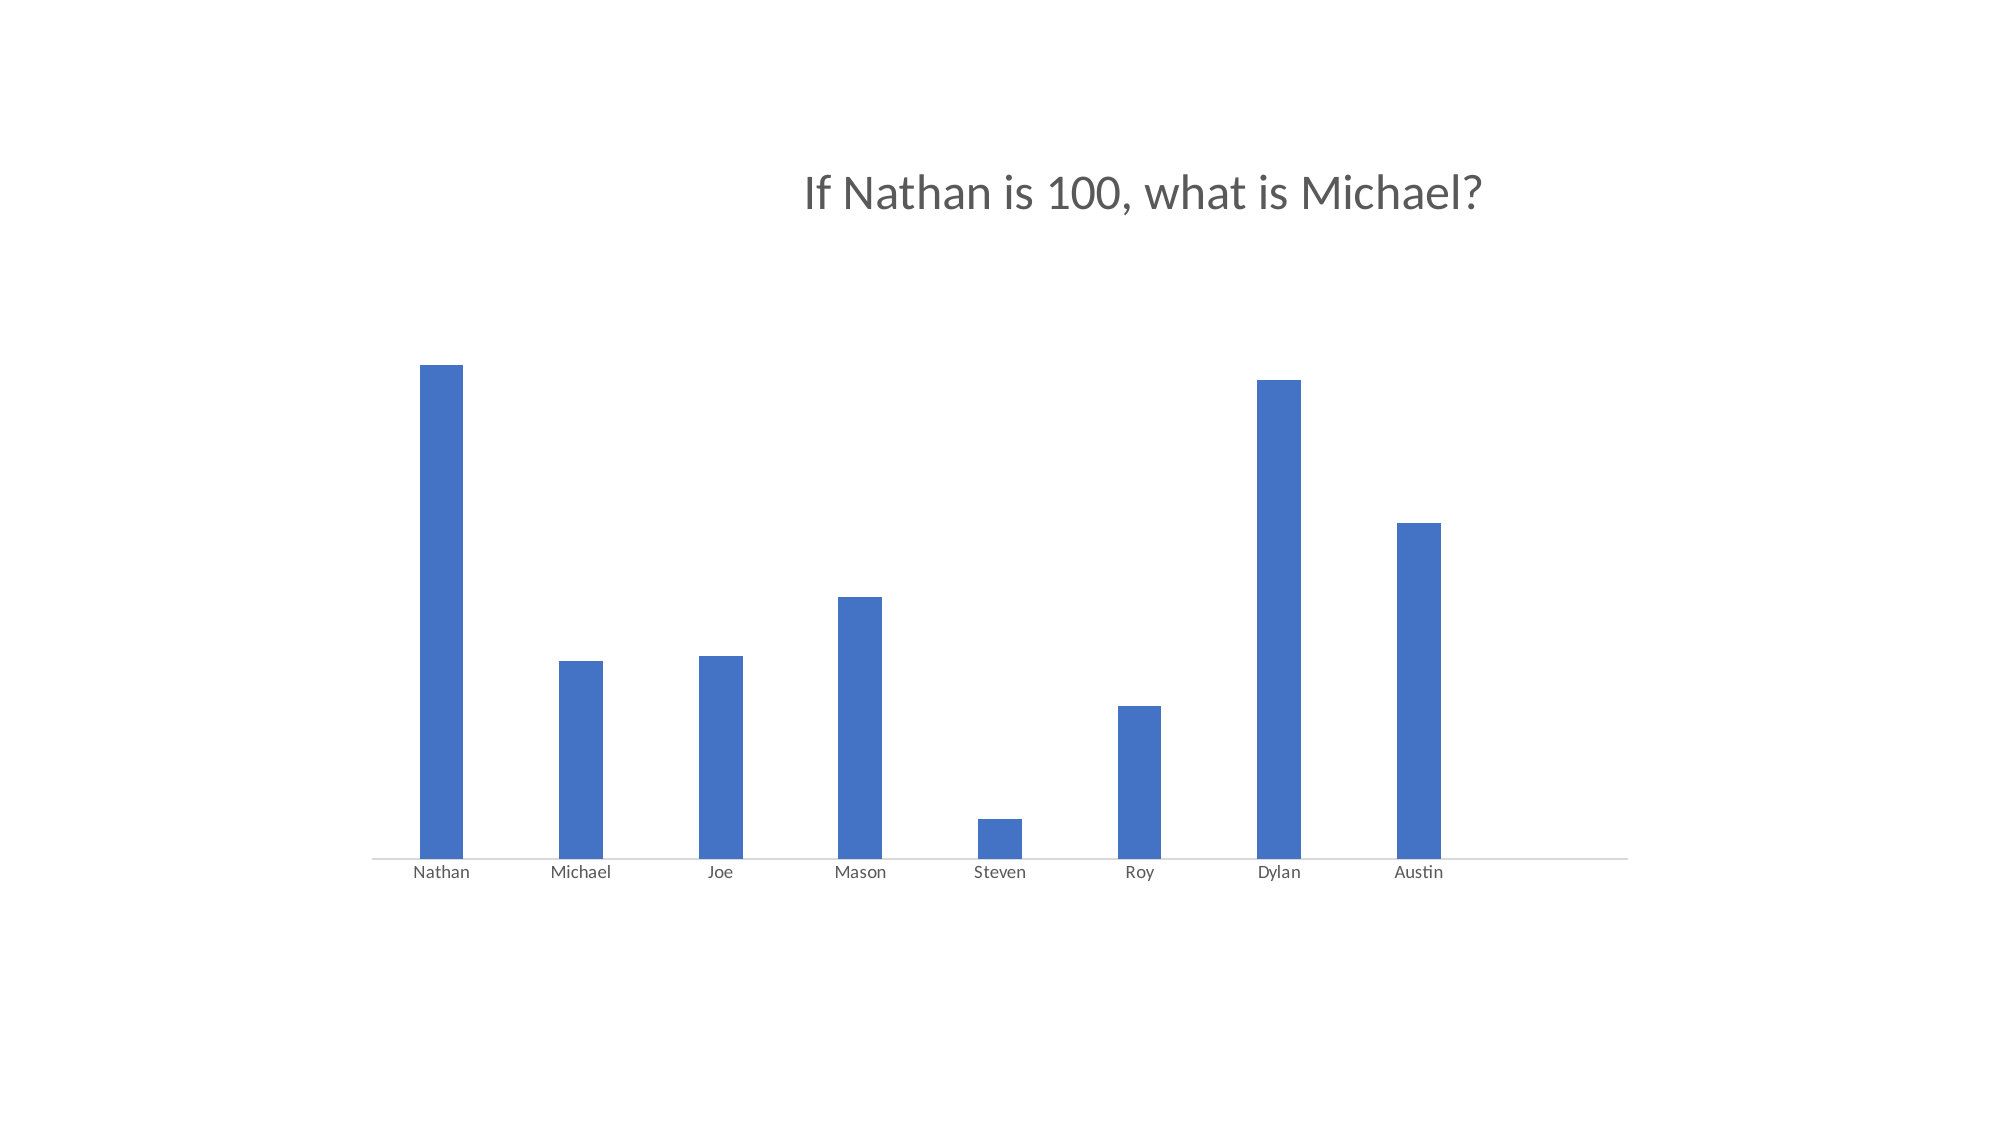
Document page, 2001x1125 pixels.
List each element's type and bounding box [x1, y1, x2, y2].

chart [345, 148, 1655, 899]
